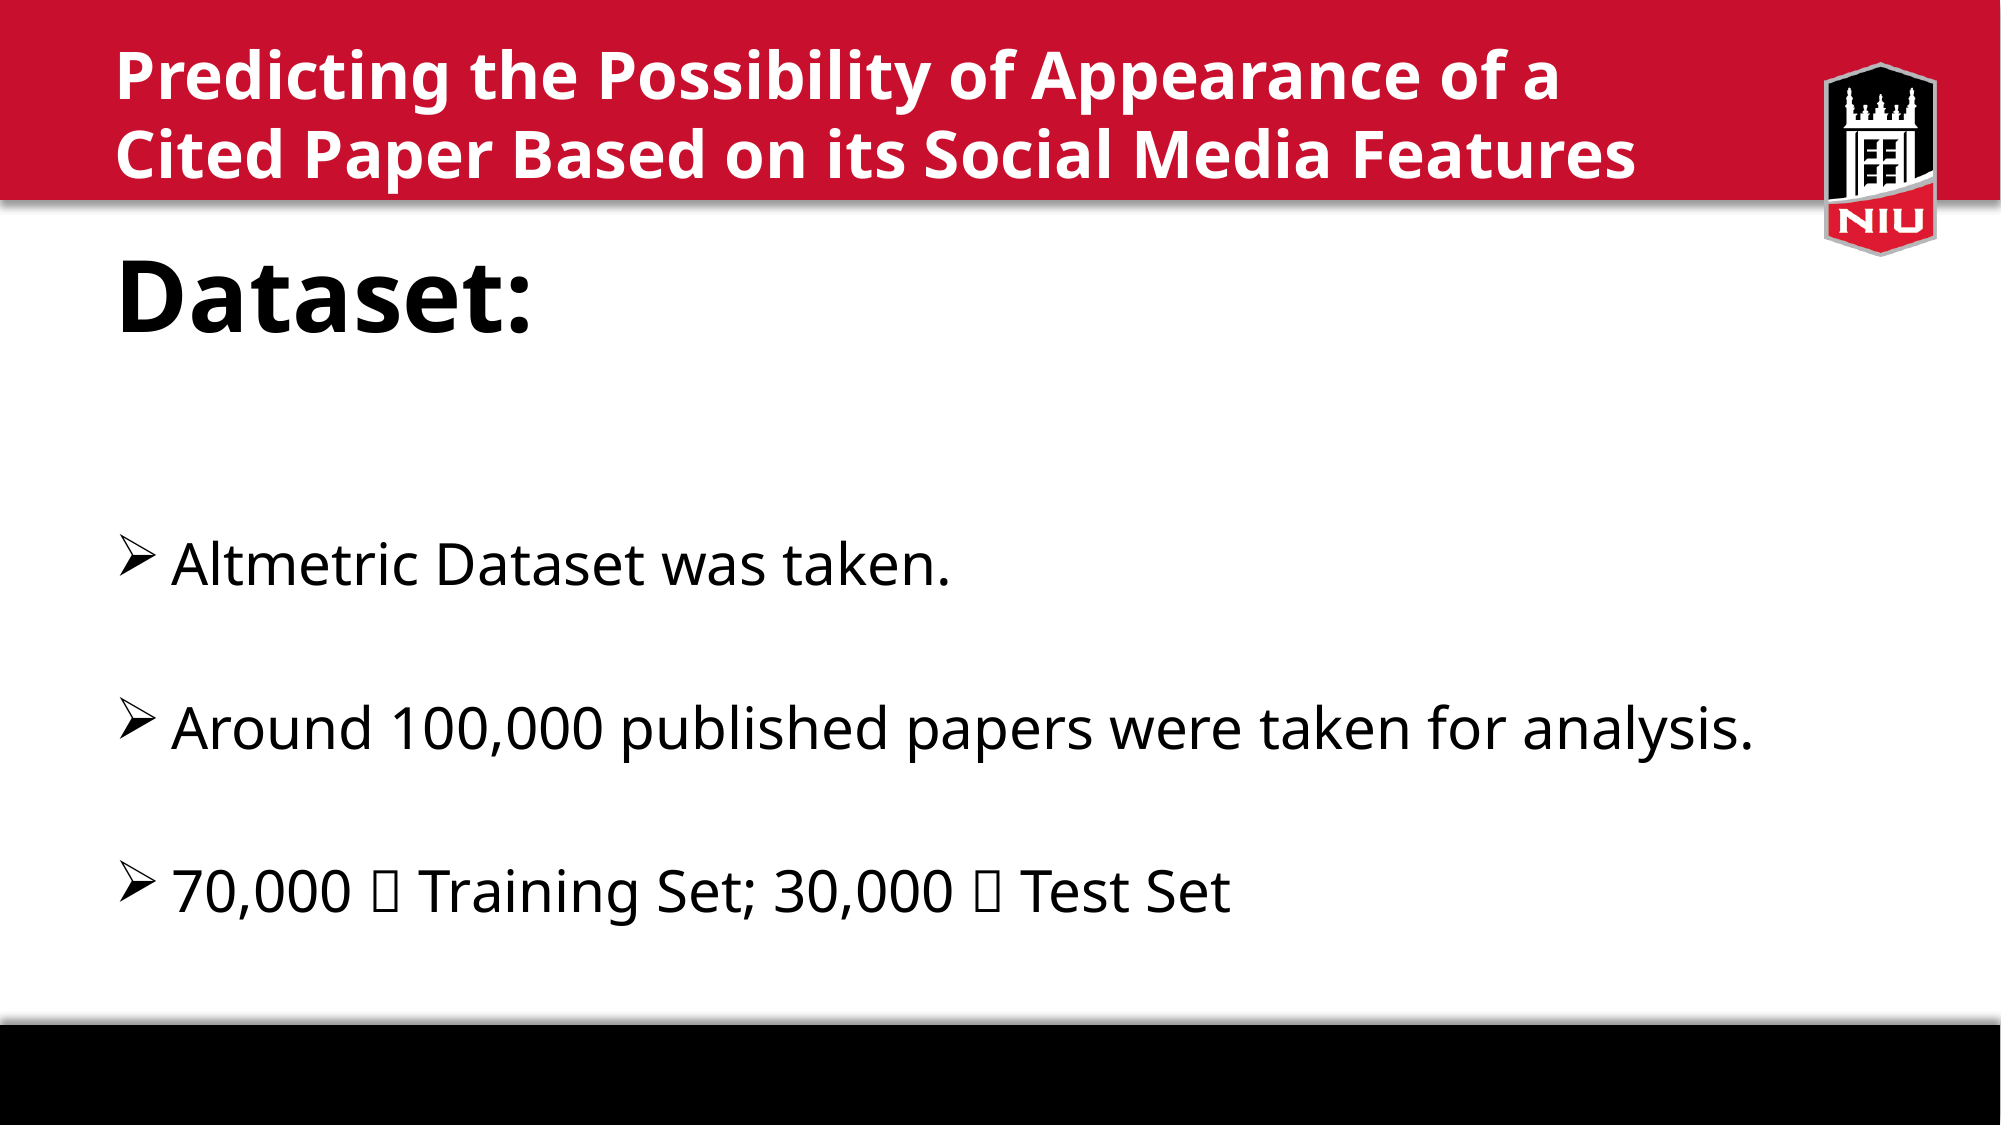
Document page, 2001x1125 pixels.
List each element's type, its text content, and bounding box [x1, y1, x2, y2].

list Dataset: Altmetric Dataset was taken. Around 100,000 published papers were taken for analysis. 70,000  Training Set; 30,000  Test Set  [99, 224, 1817, 988]
picture [1824, 62, 1937, 257]
title Predicting the Possibility of Appearance of a Cited Paper Based on its Social Media Features [99, 24, 1750, 200]
